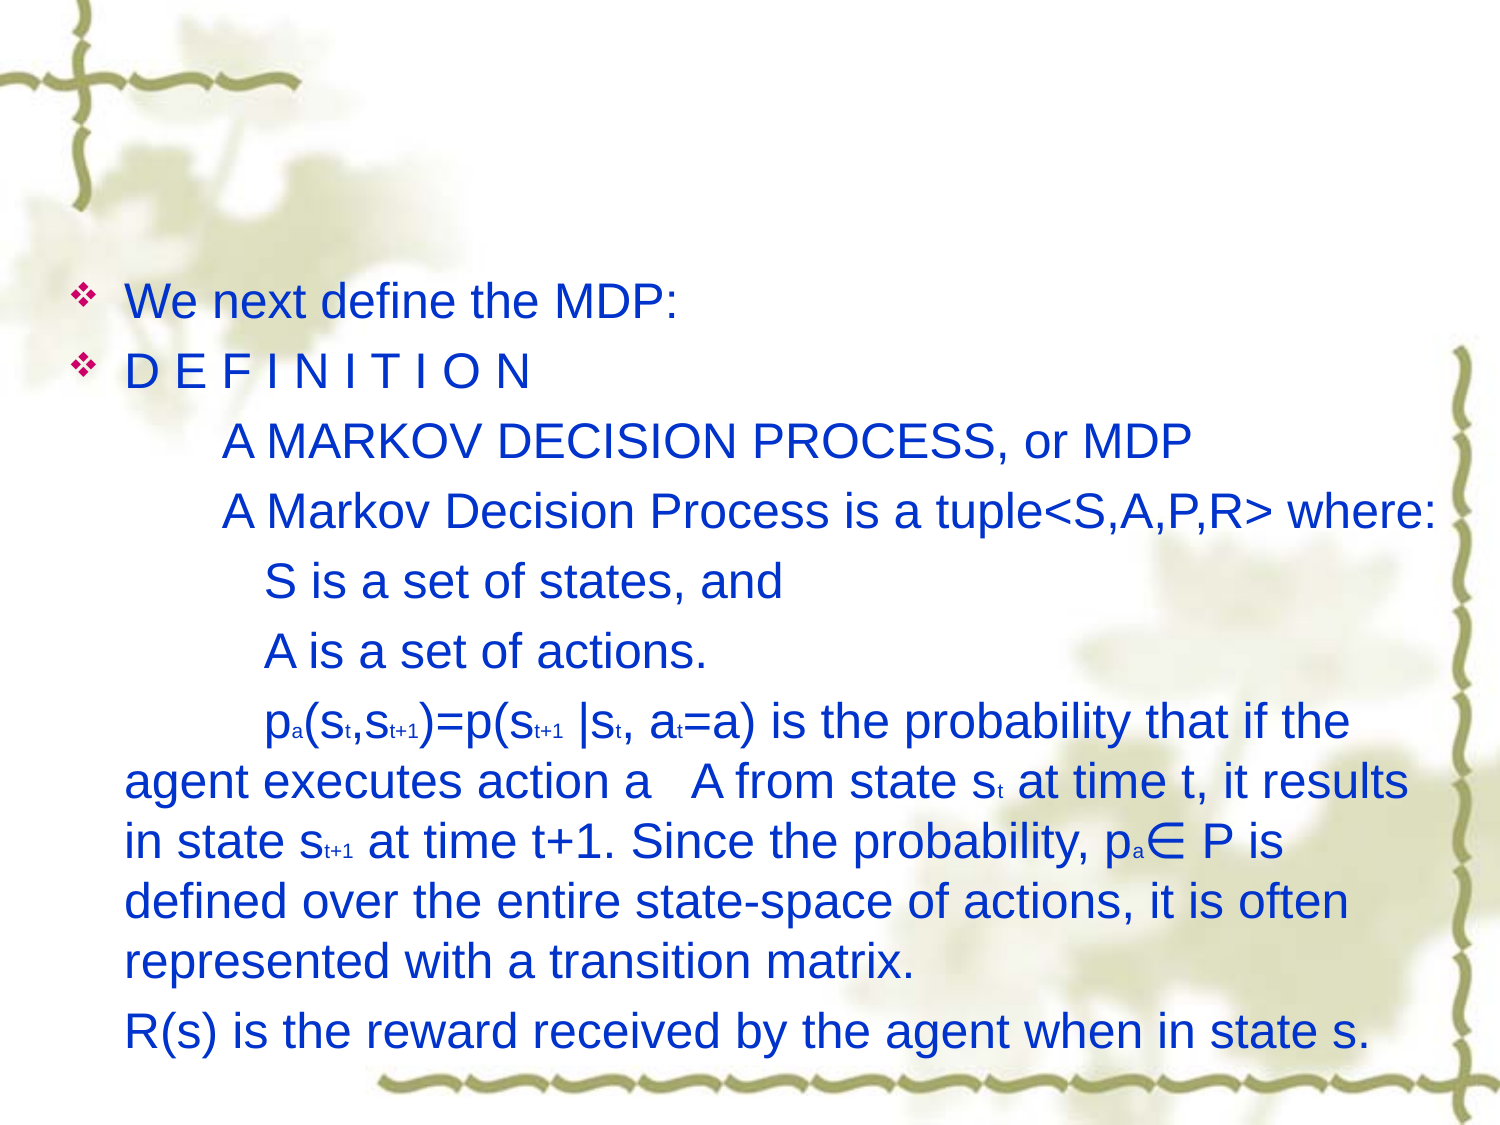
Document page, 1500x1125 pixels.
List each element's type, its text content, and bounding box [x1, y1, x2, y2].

list We next define the MDP: D E F I N I T I O N A MARKOV DECISION PROCESS, or MDP A Markov Decision Process is a tuple<S,A,P,R> where: S is a set of states, and A is a set of actions. pa(st,st+1)=p(st+1 |st, at=a) is the probability that if the agent executes action a A from state st at time t, it results in state st+1 at time t+1. Since the probability, pa∈ P is defined over the entire state-space of actions, it is often represented with a transition matrix. R(s) is the reward received by the agent when in state s. [52, 261, 1455, 1125]
picture [0, 0, 1500, 1125]
